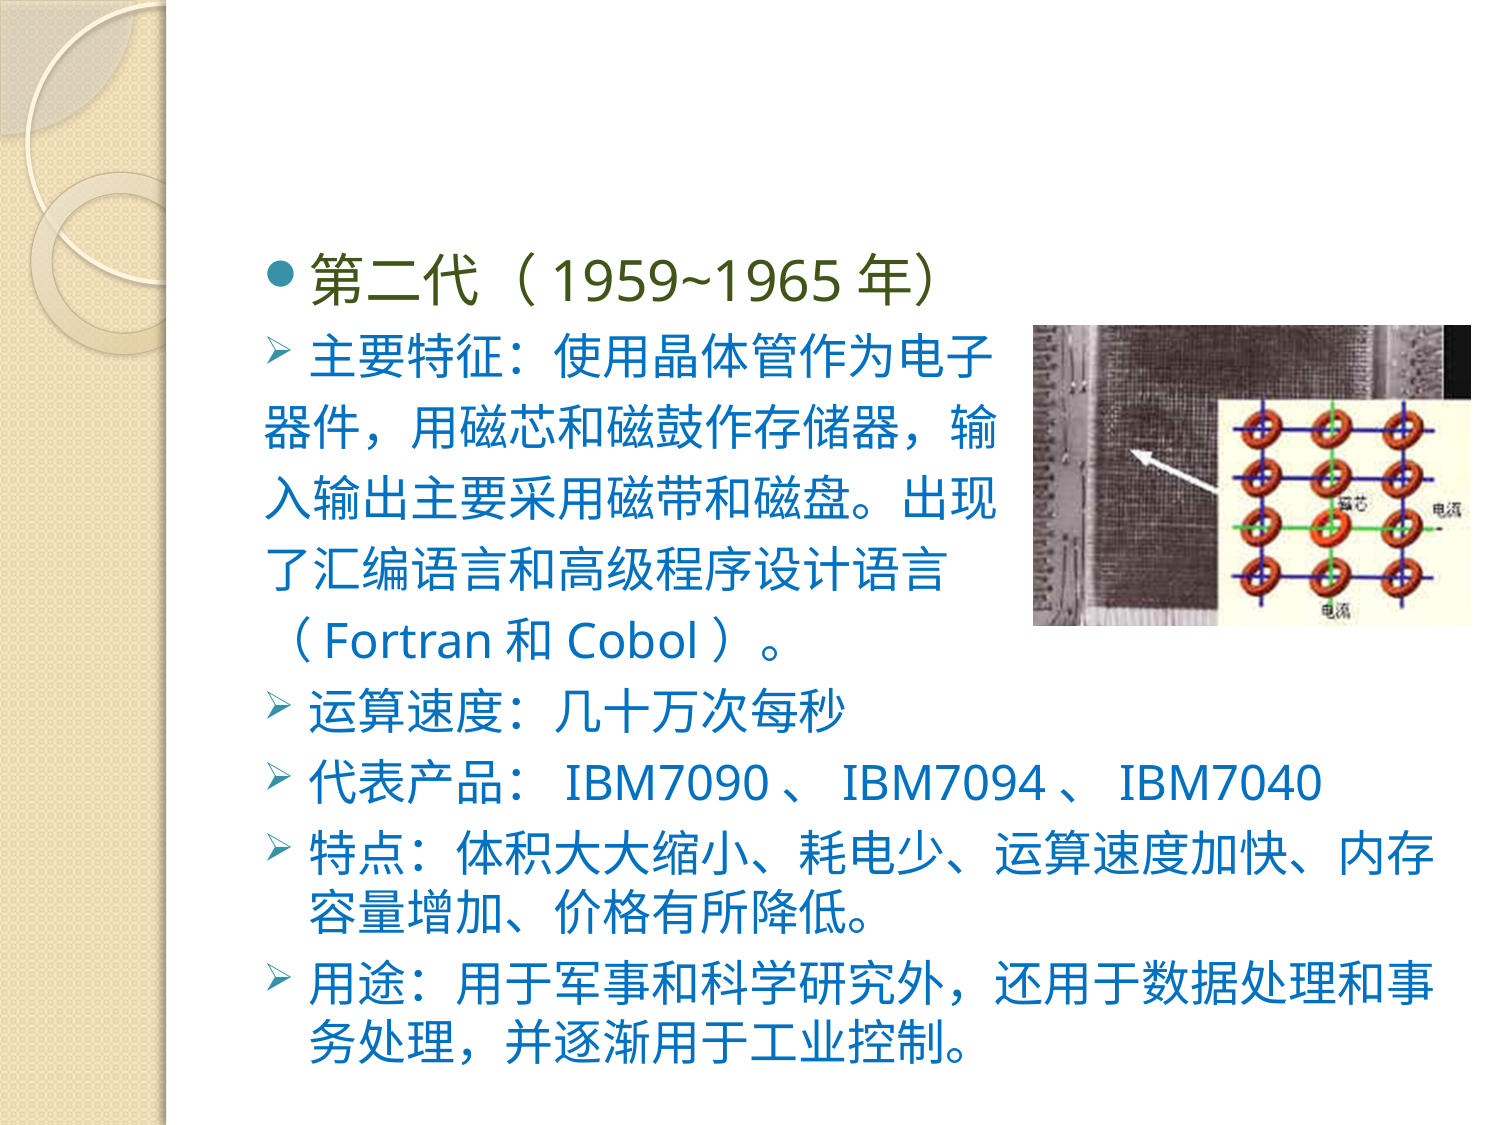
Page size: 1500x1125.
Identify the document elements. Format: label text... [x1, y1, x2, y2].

picture [1033, 325, 1471, 626]
list 第二代（1959~1965年） 主要特征：使用晶体管作为电子 器件，用磁芯和磁鼓作存储器，输 入输出主要采用磁带和磁盘。出现 了汇编语言和高级程序设计语言 （Fortran和Cobol）。 运算速度：几十万次每秒 代表产品：IBM7090、IBM7094、IBM7040 特点：体积大大缩小、耗电少、运算速度加快、内存容量增加、价格有所降低。 用途：用于军事和科学研究外，还用于数据处理和事务处理，并逐渐用于工业控制。 [235, 237, 1466, 1083]
